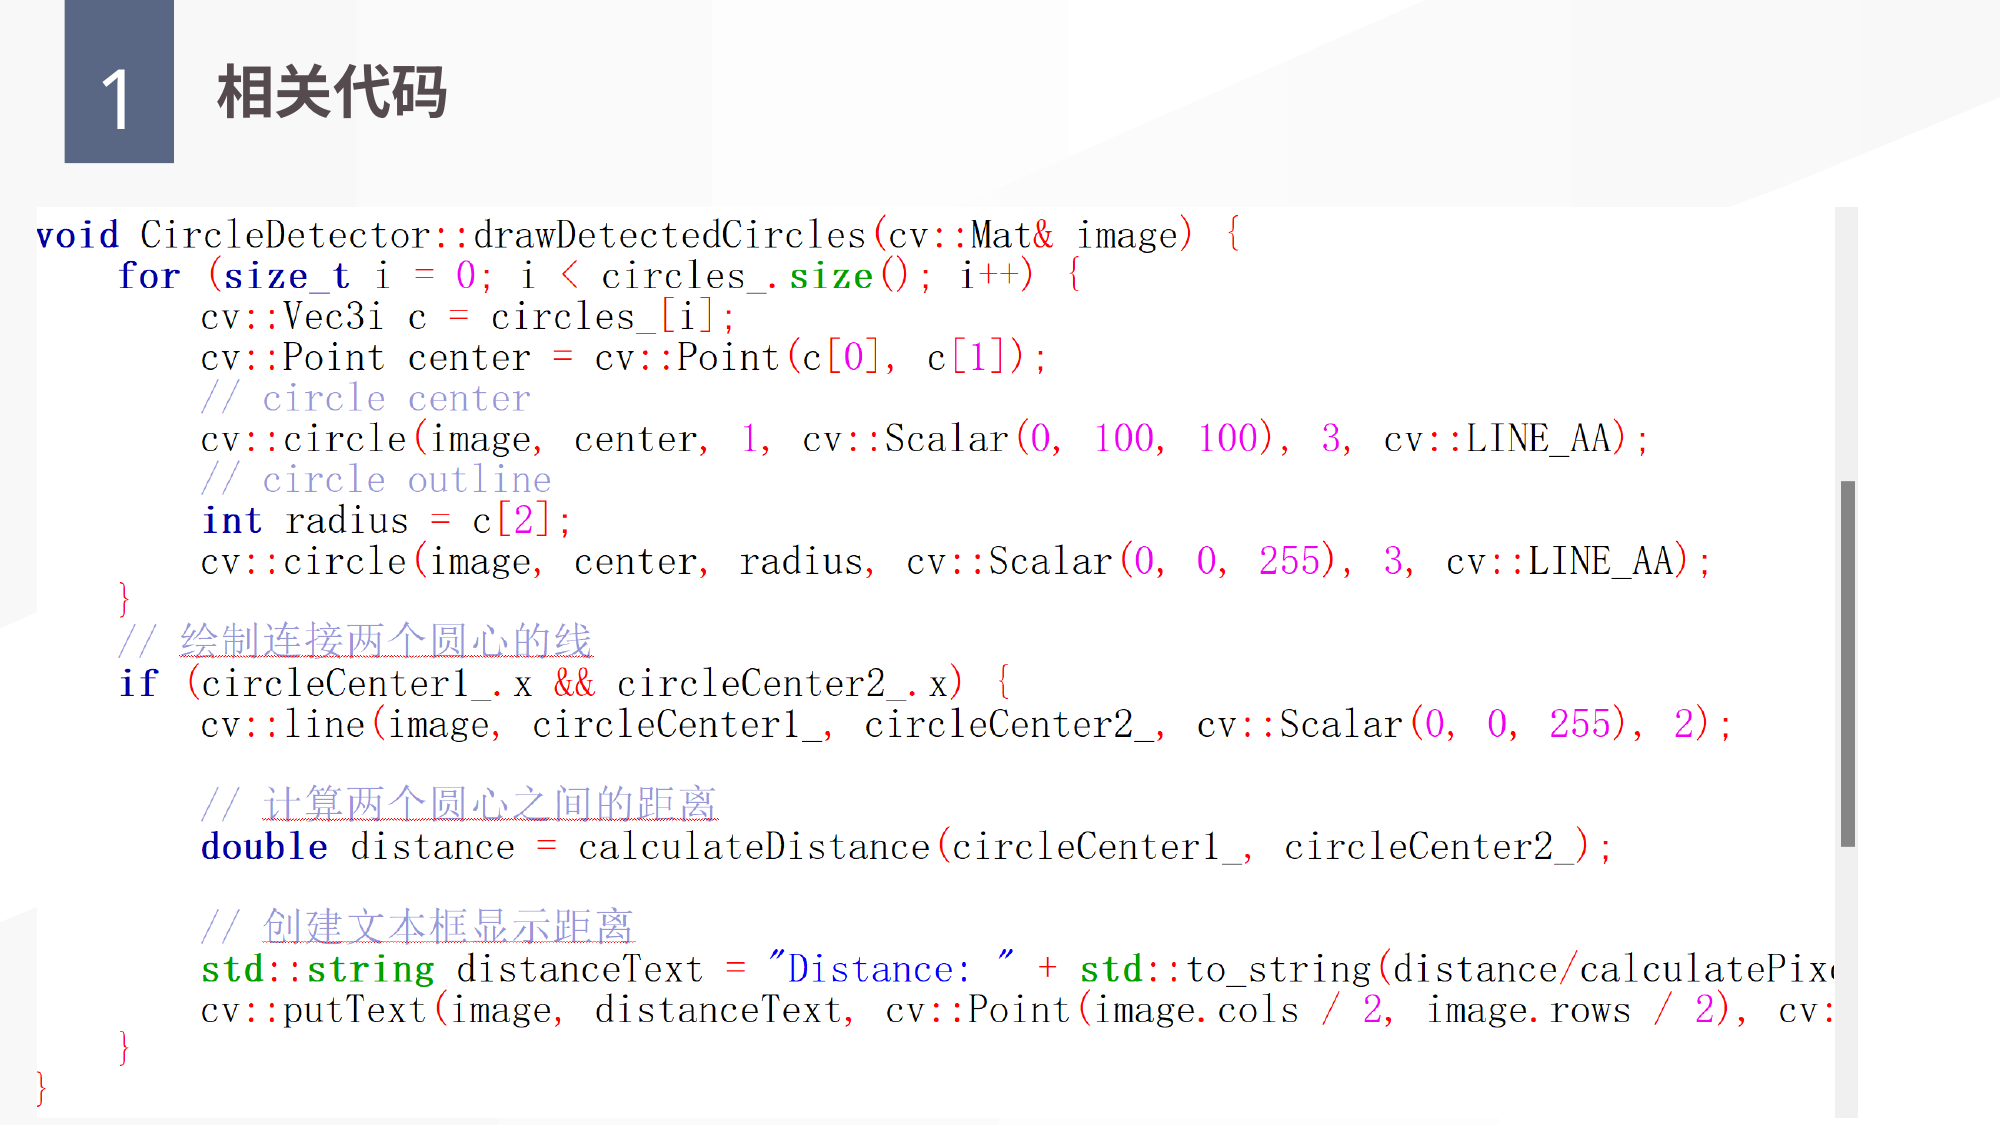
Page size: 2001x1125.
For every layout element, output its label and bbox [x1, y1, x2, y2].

picture [37, 207, 1858, 1119]
text_box [64, 0, 467, 164]
